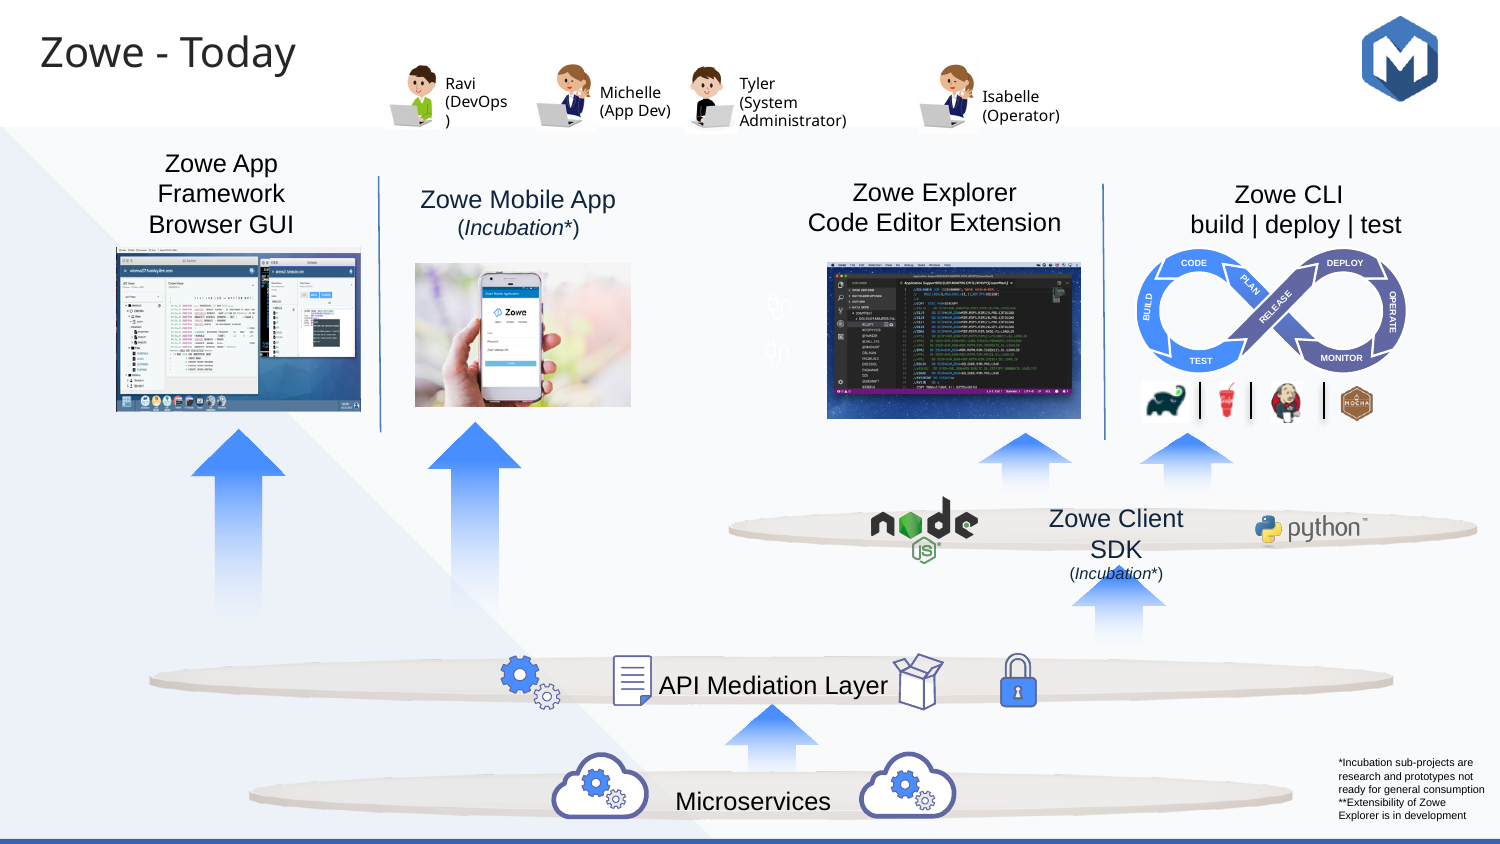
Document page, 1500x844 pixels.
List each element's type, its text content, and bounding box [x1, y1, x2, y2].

text_box Zowe CLI build | deploy | test [1175, 170, 1418, 247]
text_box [1134, 246, 1409, 375]
text_box [1069, 600, 1168, 624]
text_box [115, 247, 362, 412]
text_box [78, 625, 1467, 720]
text_box [425, 419, 524, 624]
picture [415, 263, 631, 407]
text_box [383, 56, 1078, 134]
title Zowe - Today [25, 0, 1500, 117]
text_box Zowe App Framework Browser GUI [84, 139, 359, 246]
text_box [685, 481, 1500, 592]
text_box [727, 728, 816, 739]
text_box *Incubation sub-projects are research and prototypes not ready for general consumption **Extensibility of Zowe Explorer is in development [1358, 748, 1500, 829]
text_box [758, 167, 1112, 420]
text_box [1142, 380, 1376, 423]
text_box [1137, 431, 1237, 480]
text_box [1102, 183, 1106, 441]
text_box Zowe Mobile App (Incubation*) [381, 175, 656, 248]
text_box [975, 430, 1075, 480]
text_box [188, 426, 287, 624]
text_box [188, 740, 1354, 835]
